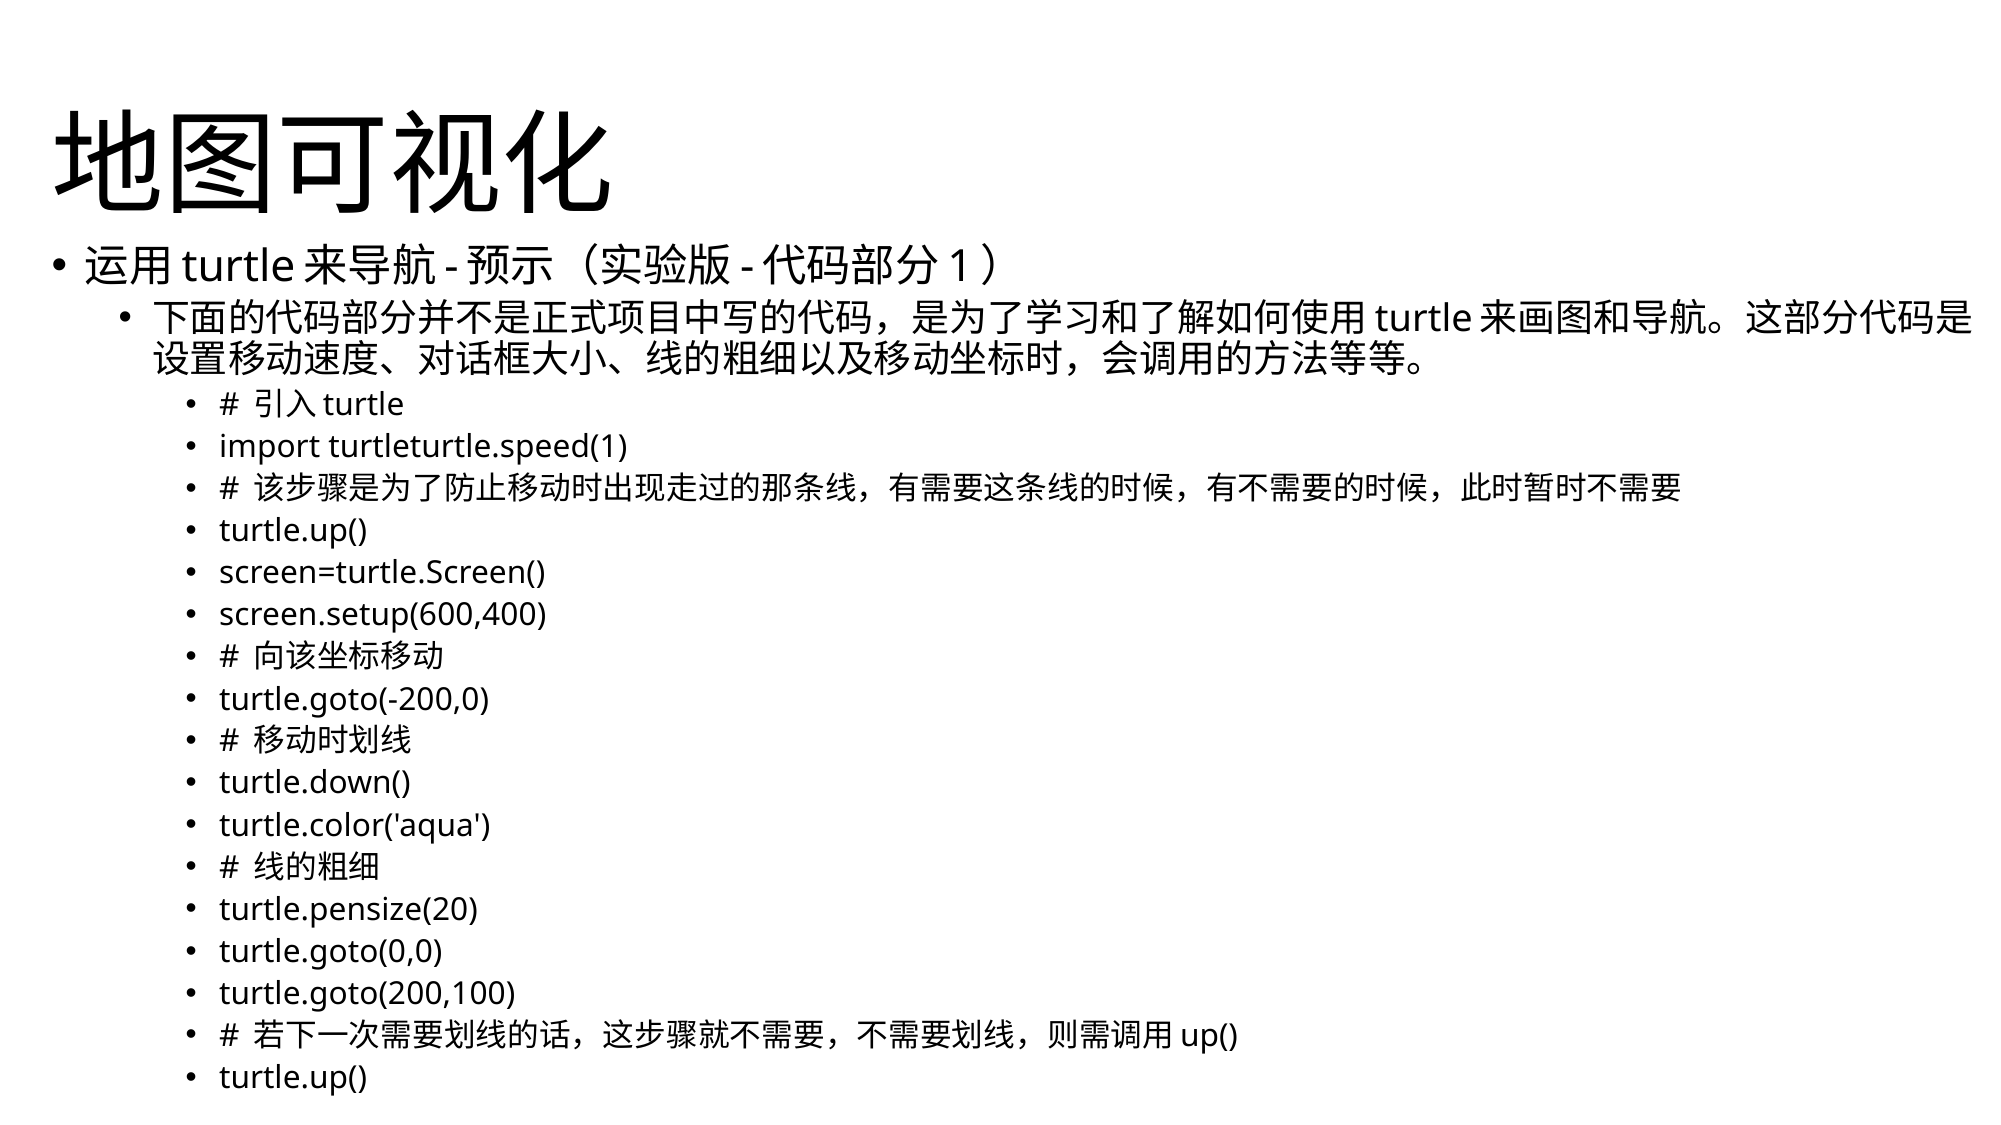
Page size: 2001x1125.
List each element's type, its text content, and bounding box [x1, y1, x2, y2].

list 运用turtle来导航-预示（实验版-代码部分1） 下面的代码部分并不是正式项目中写的代码，是为了学习和了解如何使用turtle来画图和导航。这部分代码是设置移动速度、对话框大小、线的粗细以及移动坐标时，会调用的方法等等。 # 引入turtle import turtleturtle.speed(1) # 该步骤是为了防止移动时出现走过的那条线，有需要这条线的时候，有不需要的时候，此时暂时不需要 turtle.up() screen=turtle.Screen() screen.setup(600,400) # 向该坐标移动 turtle.goto(-200,0) # 移动时划线 turtle.down() turtle.color('aqua') # 线的粗细 turtle.pensize(20) turtle.goto(0,0) turtle.goto(200,100) # 若下一次需要划线的话，这步骤就不需要，不需要划线，则需调用up() turtle.up() [36, 235, 2000, 1113]
title 地图可视化 [36, 59, 1863, 235]
